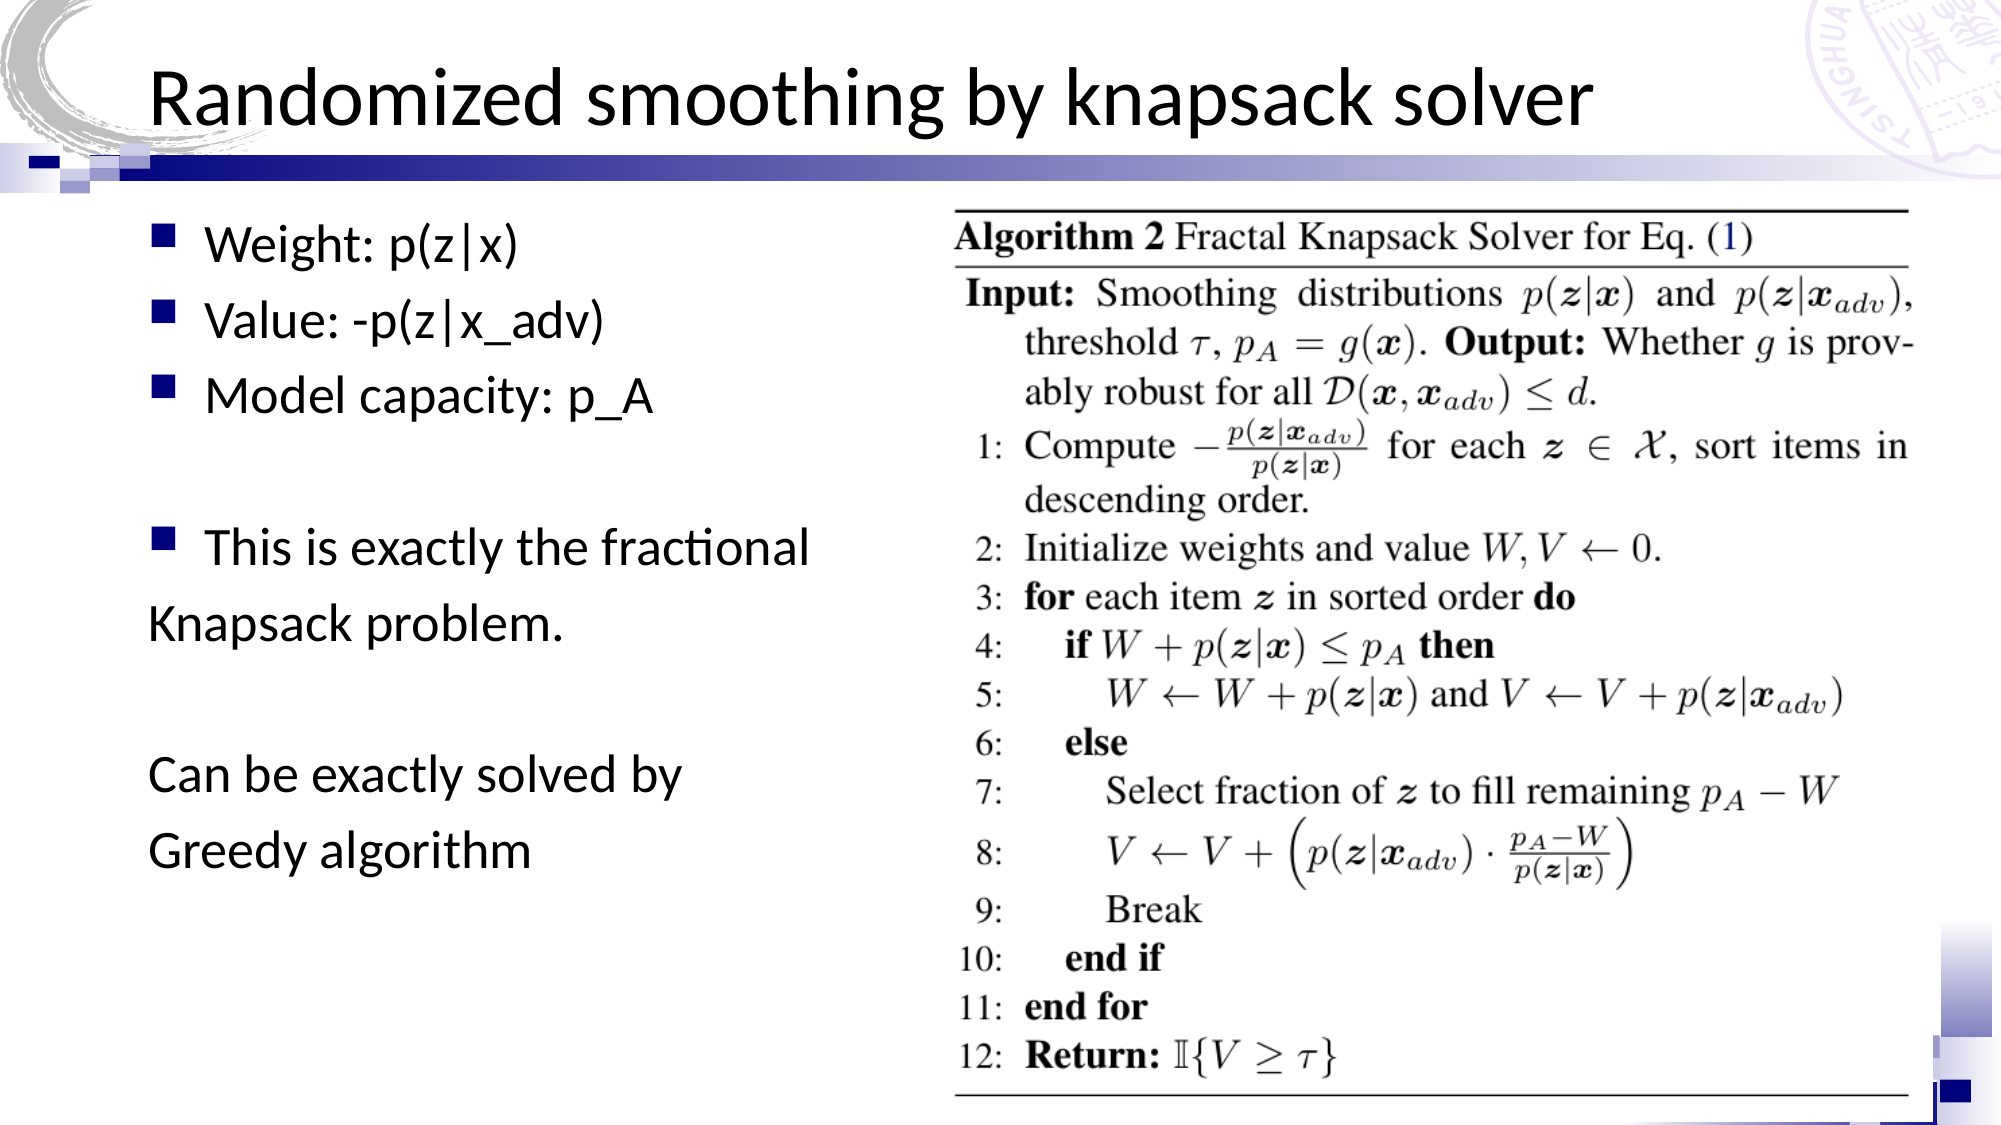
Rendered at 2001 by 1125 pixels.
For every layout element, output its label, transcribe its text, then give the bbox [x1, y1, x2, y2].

picture [928, 189, 1934, 1122]
list Weight: p(z|x) Value: -p(z|x_adv) Model capacity: p_A This is exactly the fractional Knapsack problem. Can be exactly solved by Greedy algorithm [133, 200, 923, 963]
picture [0, 0, 267, 168]
title Randomized smoothing by knapsack solver [133, 1, 1900, 183]
